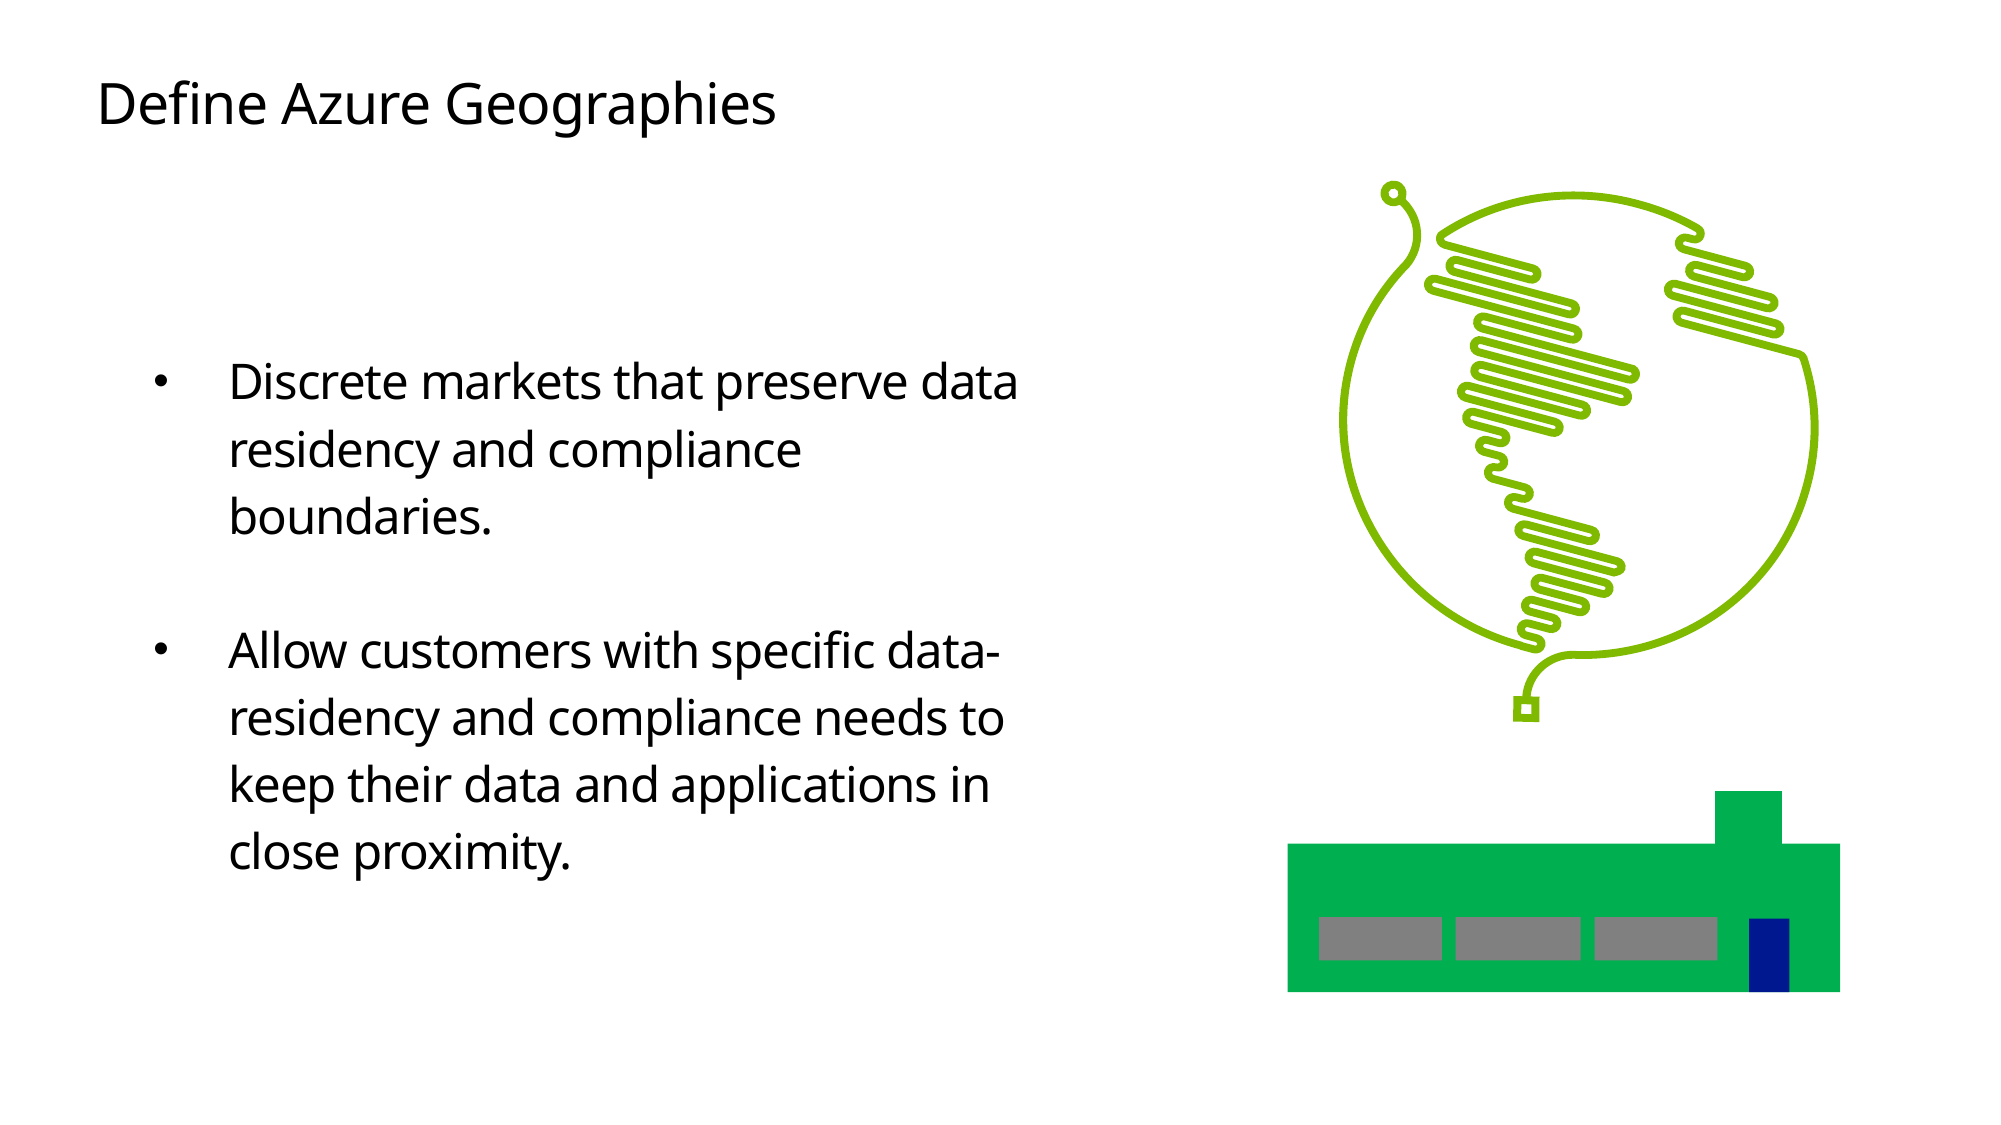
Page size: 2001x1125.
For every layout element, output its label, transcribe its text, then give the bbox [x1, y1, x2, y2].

title Define Azure Geographies [96, 75, 1904, 166]
list Discrete markets that preserve data residency and compliance boundaries. Allow customers with specific data-residency and compliance needs to keep their data and applications in close proximity. [153, 342, 1043, 910]
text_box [1287, 189, 1841, 993]
